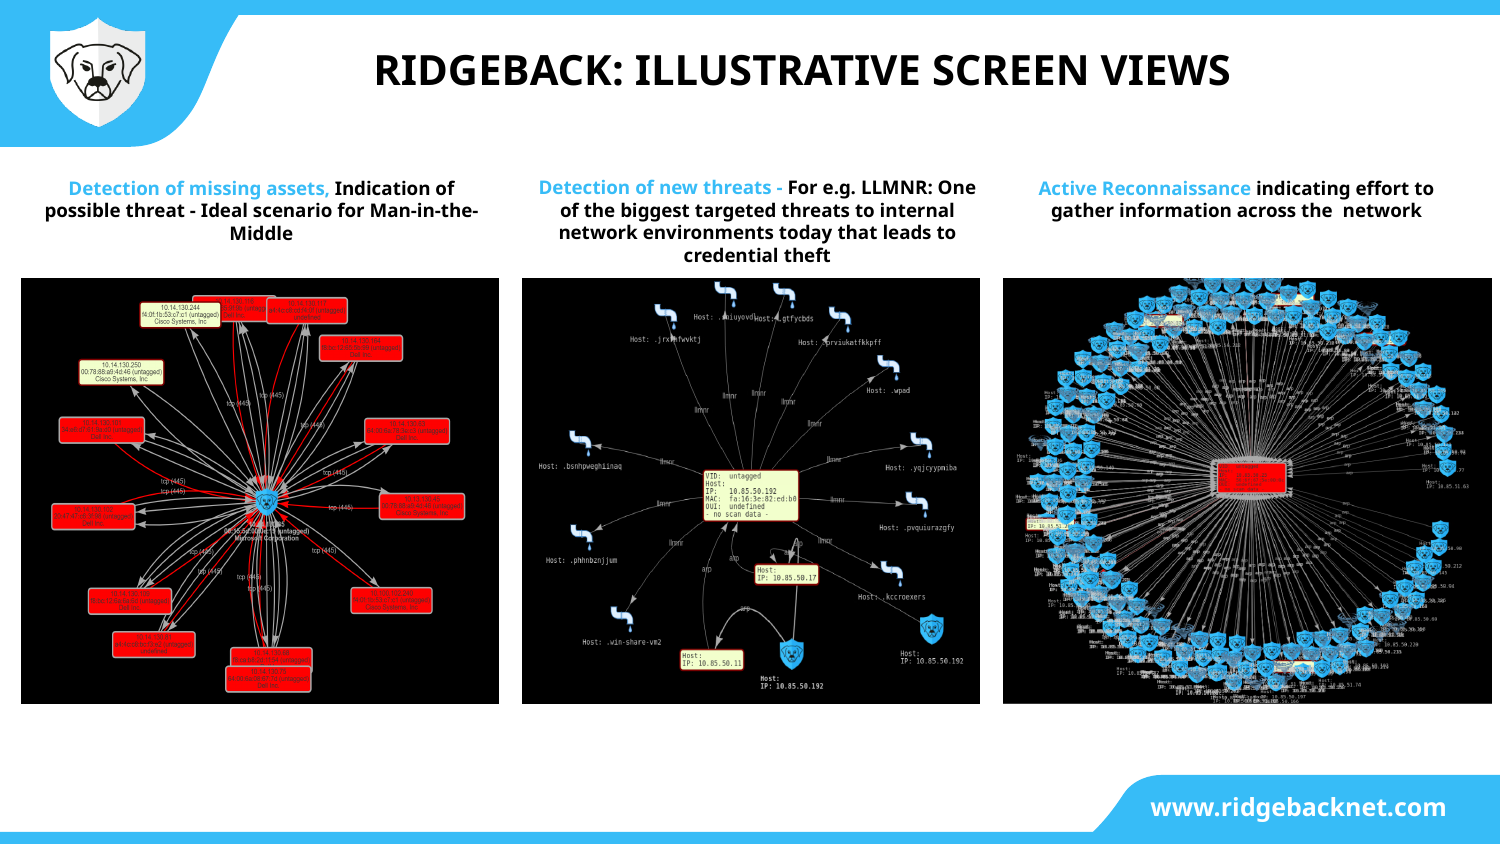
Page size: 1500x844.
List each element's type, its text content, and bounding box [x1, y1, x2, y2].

picture [522, 278, 980, 704]
picture [1003, 278, 1492, 704]
text_box Detection of missing assets, Indication of possible threat - Ideal scenario for Man-in-the-Middle [24, 168, 499, 252]
text_box www.ridgebacknet.com [1112, 784, 1463, 830]
text_box Detection of new threats - For e.g. LLMNR: One of the biggest targeted threats to internal network environments today that leads to credential theft [522, 168, 993, 274]
picture [21, 278, 499, 704]
title RIDGEBACK: ILLUSTRATIVE SCREEN VIEWS [93, 36, 1500, 109]
text_box Active Reconnaissance indicating effort to gather information across the network [999, 168, 1474, 229]
picture [50, 17, 148, 127]
